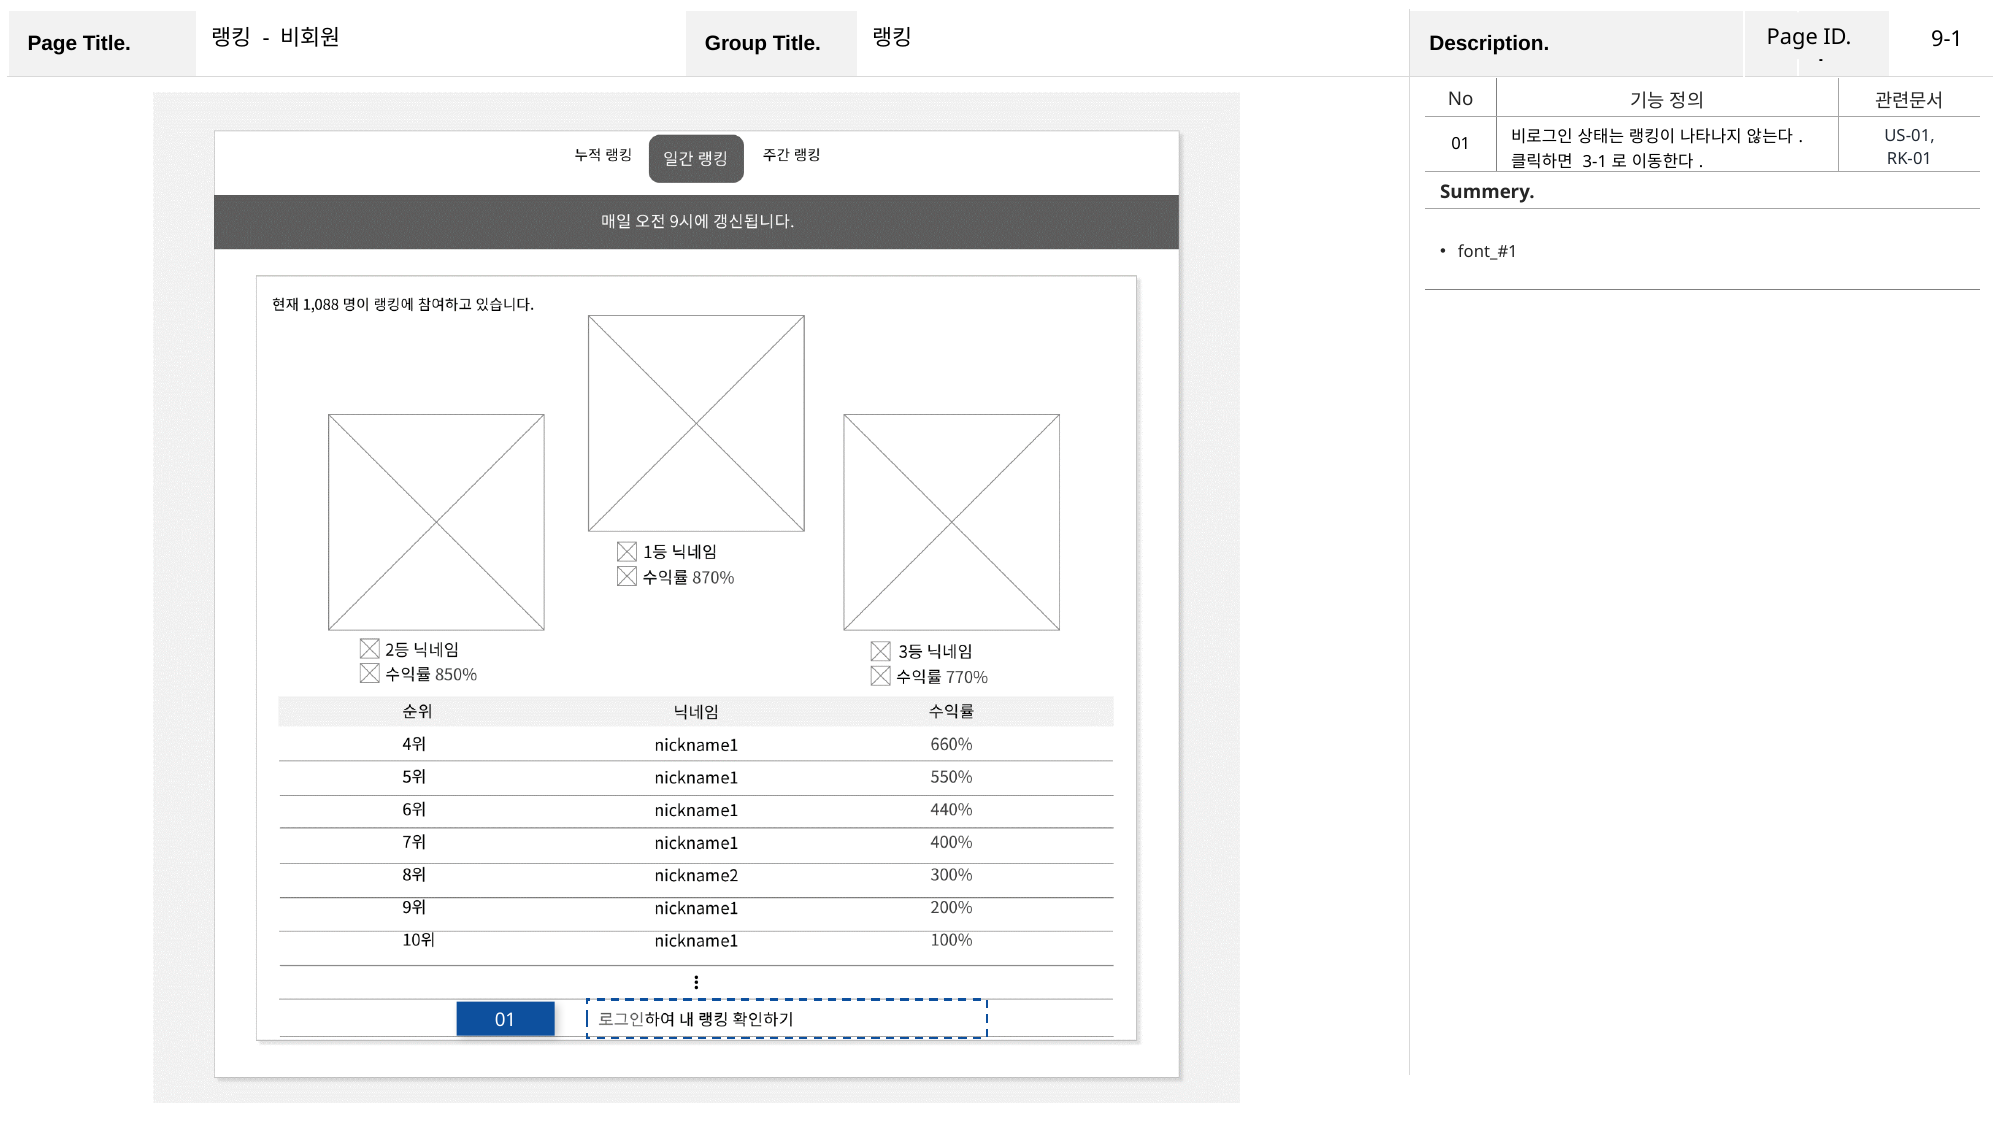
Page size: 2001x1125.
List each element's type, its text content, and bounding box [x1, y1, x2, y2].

table_cell US-01, RK-01 [1839, 117, 1980, 171]
text_box 9-1 [1916, 17, 1978, 59]
table_header 기능 정의 [1497, 78, 1838, 116]
text_box Page ID. [1730, 10, 1739, 61]
table_cell Summery. [1425, 172, 1980, 208]
table_header No [1425, 78, 1496, 116]
table_cell font_#1 [1425, 209, 1980, 289]
picture [153, 92, 1241, 1103]
table_header 관련문서 [1839, 78, 1980, 116]
table_cell 비로그인 상태는 랭킹이 나타나지 않는다. 클릭하면 3-1로 이동한다. [1497, 117, 1838, 171]
text_box Page ID. [1749, 10, 1888, 61]
list 랭킹 [858, 18, 1405, 55]
list 랭킹 - 비회원 [196, 18, 684, 55]
table_cell 01 [1425, 117, 1496, 171]
